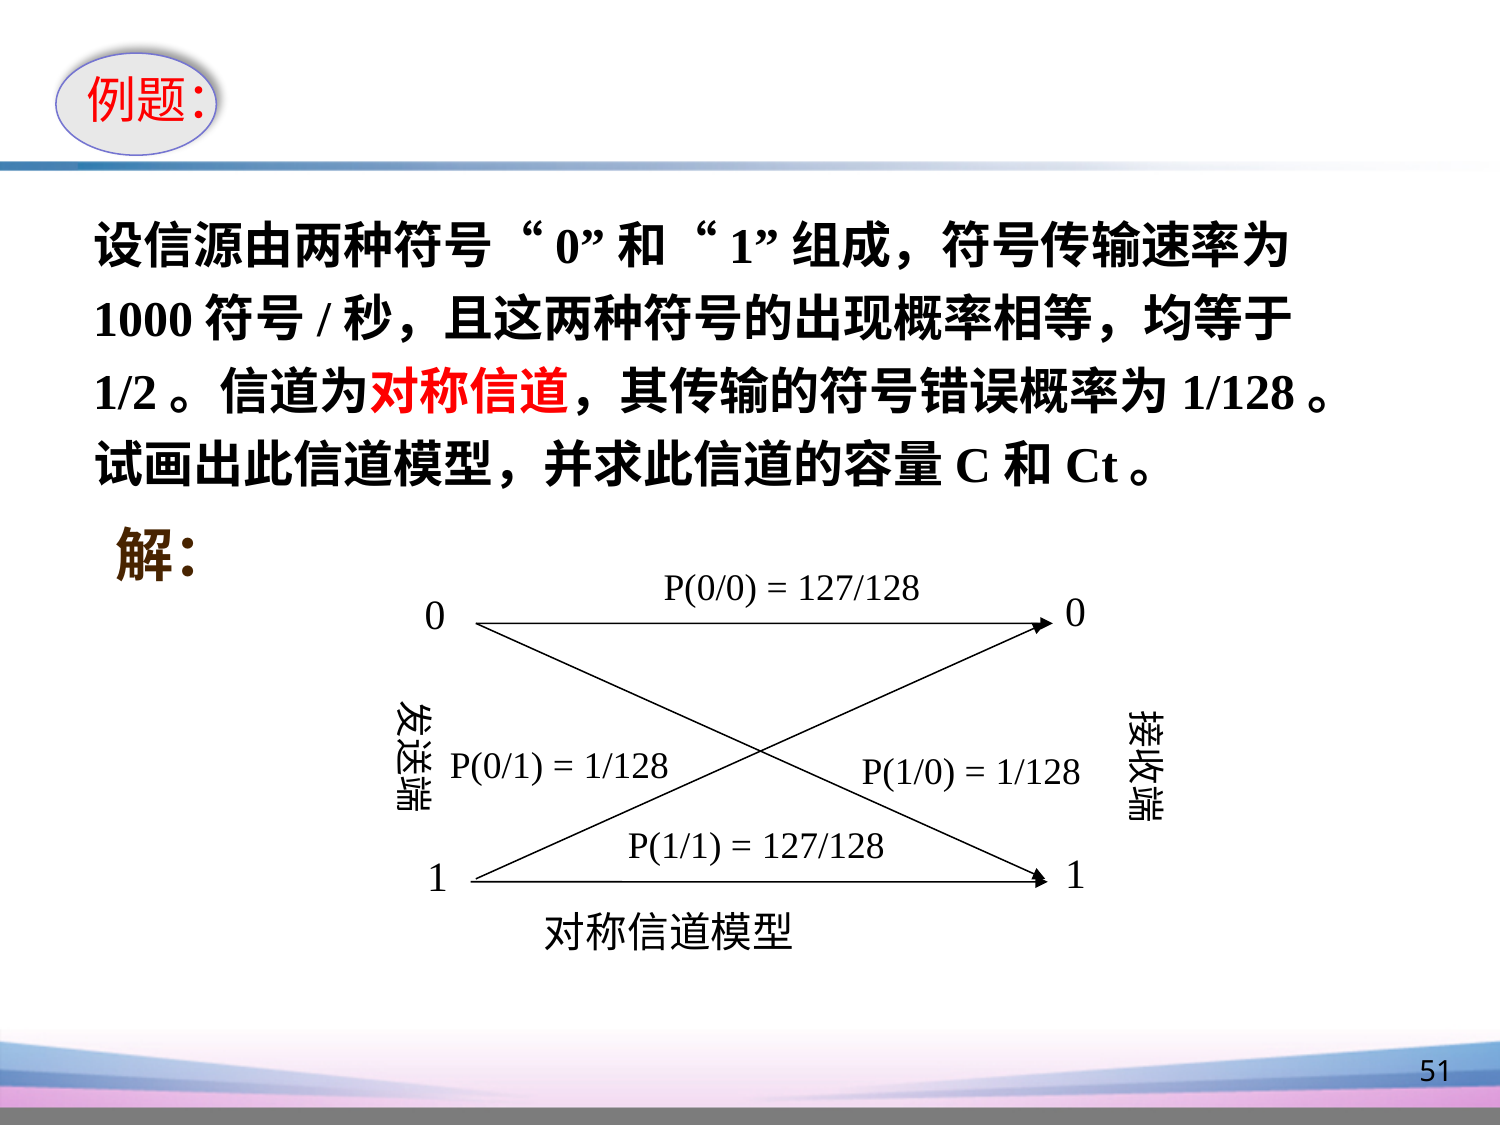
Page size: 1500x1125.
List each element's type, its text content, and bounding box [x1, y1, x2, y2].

slide_number 51 [1154, 1023, 1468, 1100]
text_box 解： [100, 510, 248, 596]
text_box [351, 554, 1178, 999]
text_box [55, 52, 252, 156]
list 设信源由两种符号“0”和“1”组成，符号传输速率为1000符号/秒，且这两种符号的出现概率相等，均等于1/2。信道为对称信道，其传输的符号错误概率为1/128。试画出此信道模型，并求此信道的容量C和Ct。 [78, 193, 1385, 847]
picture [0, 0, 1500, 1125]
